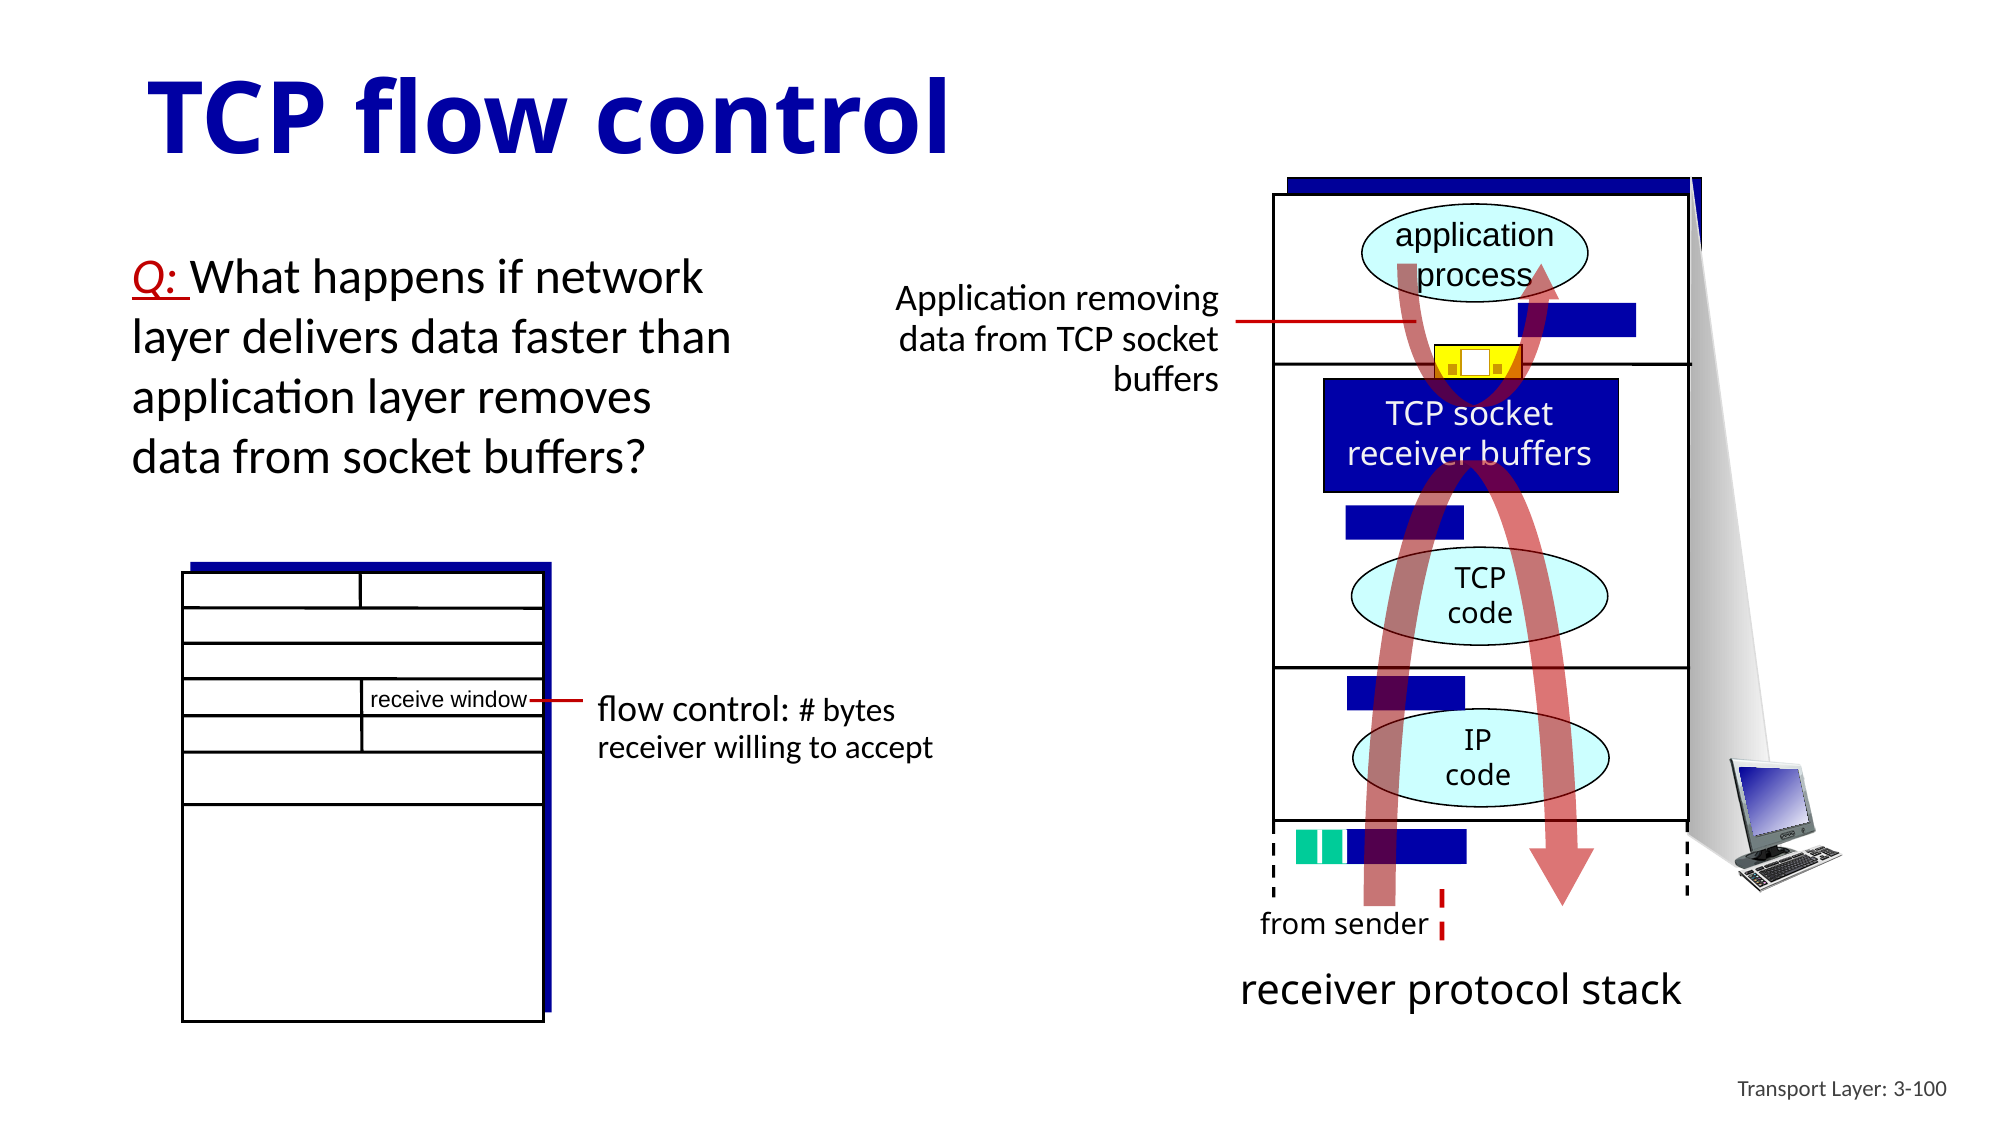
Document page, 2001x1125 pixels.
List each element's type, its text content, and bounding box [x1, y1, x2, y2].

text_box [1273, 194, 1689, 364]
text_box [1726, 752, 1870, 902]
text_box [1362, 865, 1397, 908]
text_box [1352, 734, 1369, 780]
text_box [1523, 365, 1689, 667]
text_box receiver protocol stack [1225, 955, 1698, 1021]
text_box [1400, 708, 1542, 807]
text_box [1345, 505, 1413, 540]
text_box [1692, 177, 1702, 251]
text_box [1364, 493, 1422, 828]
text_box [1347, 676, 1375, 711]
text_box [1406, 711, 1436, 717]
text_box [1415, 558, 1527, 646]
text_box [1434, 493, 1508, 550]
text_box Q: What happens if network layer delivers data faster than application layer removes data from socket buffers? [116, 235, 749, 491]
text_box [1287, 177, 1690, 364]
text_box [1437, 505, 1464, 540]
text_box IP code [1430, 714, 1527, 799]
text_box [1433, 547, 1509, 551]
text_box [1411, 639, 1531, 667]
text_box [1410, 668, 1536, 713]
text_box [1488, 493, 1596, 909]
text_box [818, 263, 1637, 409]
text_box [1273, 668, 1376, 821]
slide_number Transport Layer: 3-100 [1512, 1056, 1963, 1117]
text_box TCP code [1432, 551, 1526, 637]
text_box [182, 561, 1009, 1022]
text_box application process [1361, 203, 1588, 263]
text_box [1273, 409, 1419, 667]
text_box [1687, 176, 1769, 861]
text_box [1572, 723, 1610, 791]
text_box [1399, 797, 1543, 821]
text_box [1545, 554, 1608, 634]
title TCP flow control [131, 47, 2000, 195]
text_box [1296, 828, 1467, 865]
text_box [1566, 668, 1689, 821]
text_box [1351, 559, 1396, 628]
text_box [1406, 676, 1466, 711]
text_box from sender [1245, 897, 1444, 948]
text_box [1323, 409, 1619, 493]
text_box [1395, 493, 1454, 828]
